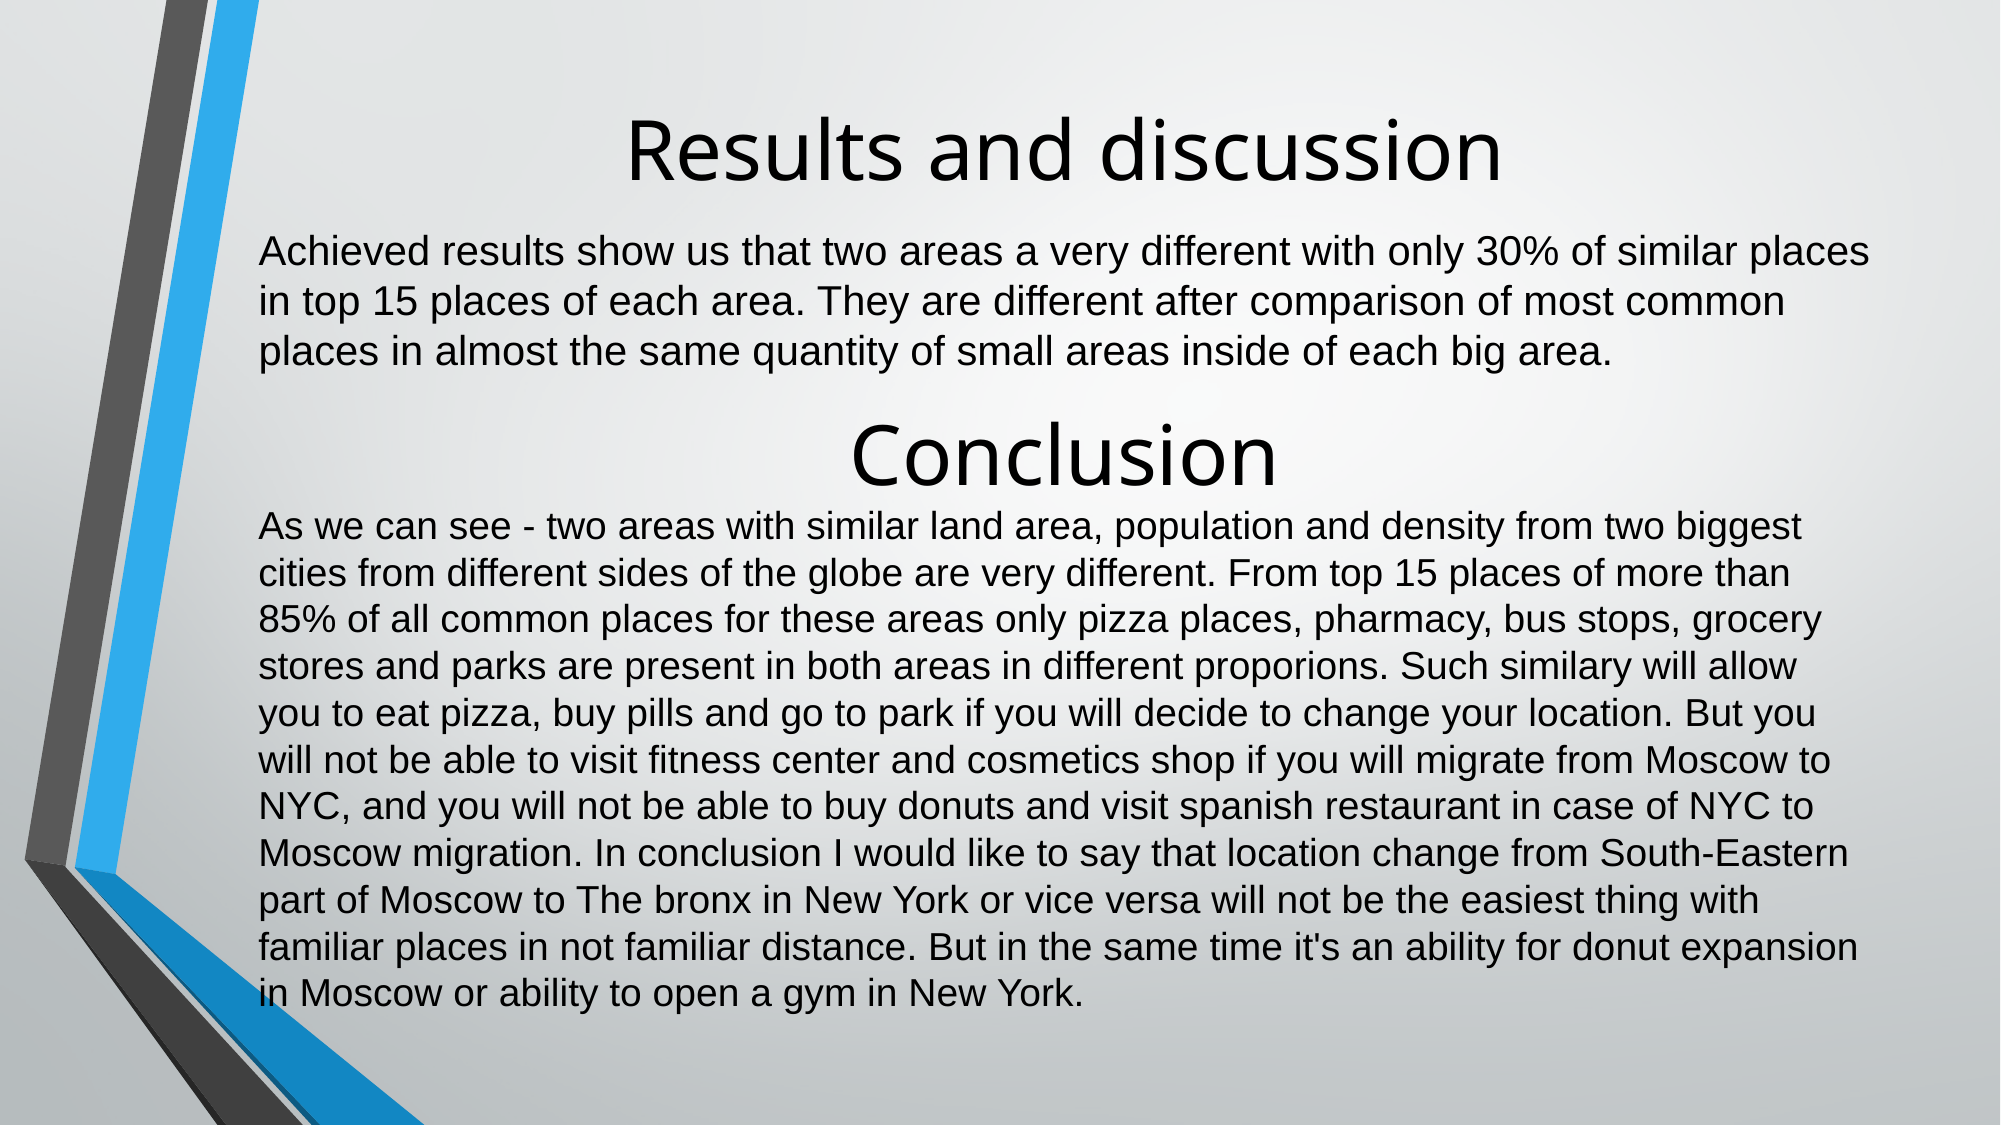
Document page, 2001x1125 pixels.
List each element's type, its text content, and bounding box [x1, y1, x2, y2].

title Results and discussion [243, 78, 1887, 141]
list Achieved results show us that two areas a very different with only 30% of similar places in top 15 places of each area. They are different after comparison of most common places in almost the same quantity of small areas inside of each big area. [243, 141, 1887, 383]
text_box Conclusion [243, 383, 1887, 491]
text_box As we can see - two areas with similar land area, population and density from two biggest cities from different sides of the globe are very different. From top 15 places of more than 85% of all common places for these areas only pizza places, pharmacy, bus stops, grocery stores and parks are present in both areas in different proporions. Such similary will allow you to eat pizza, buy pills and go to park if you will decide to change your location. But you will not be able to visit fitness center and cosmetics shop if you will migrate from Moscow to NYC, and you will not be able to buy donuts and visit spanish restaurant in case of NYC to Moscow migration. In conclusion I would like to say that location change from South-Eastern part of Moscow to The bronx in New York or vice versa will not be the easiest thing with familiar places in not familiar distance. But in the same time it's an ability for donut expansion in Moscow or ability to open a gym in New York. [243, 491, 1887, 1024]
